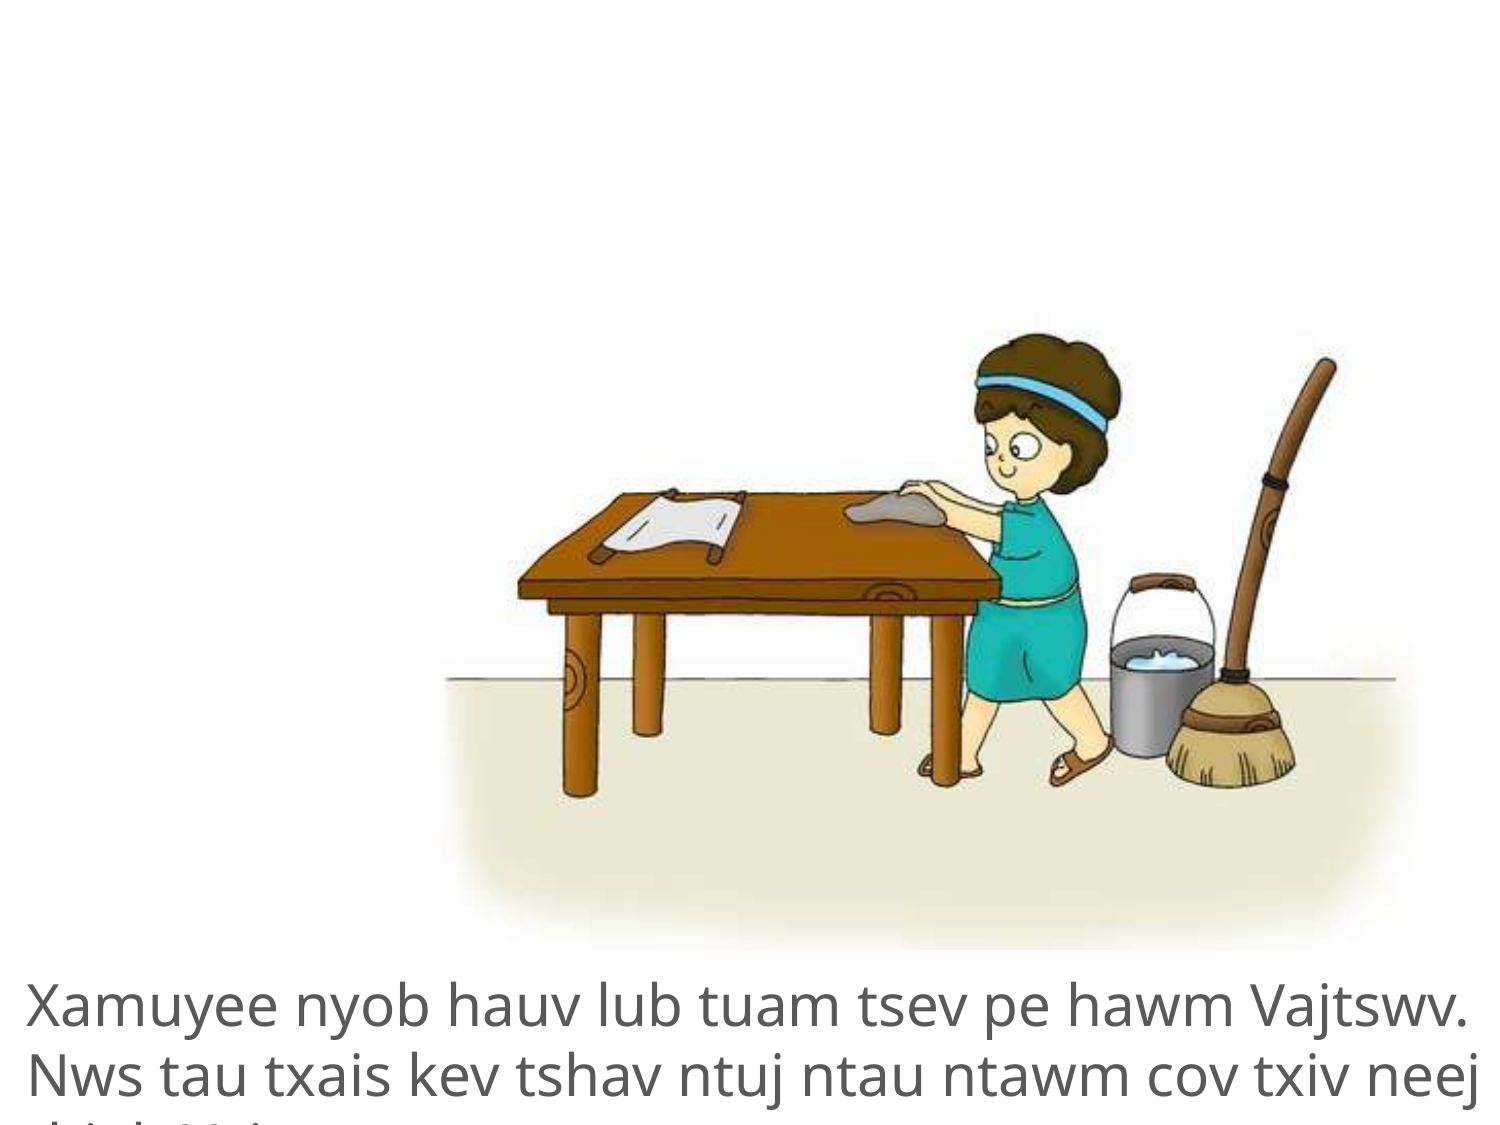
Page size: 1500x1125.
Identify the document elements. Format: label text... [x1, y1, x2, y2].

text_box Xamuyee nyob hauv lub tuam tsev pe hawm Vajtswv. Nws tau txais kev tshav ntuj ntau ntawm cov txiv neej thiab Vajtswv. [11, 961, 1498, 1125]
picture [80, 1, 1418, 950]
